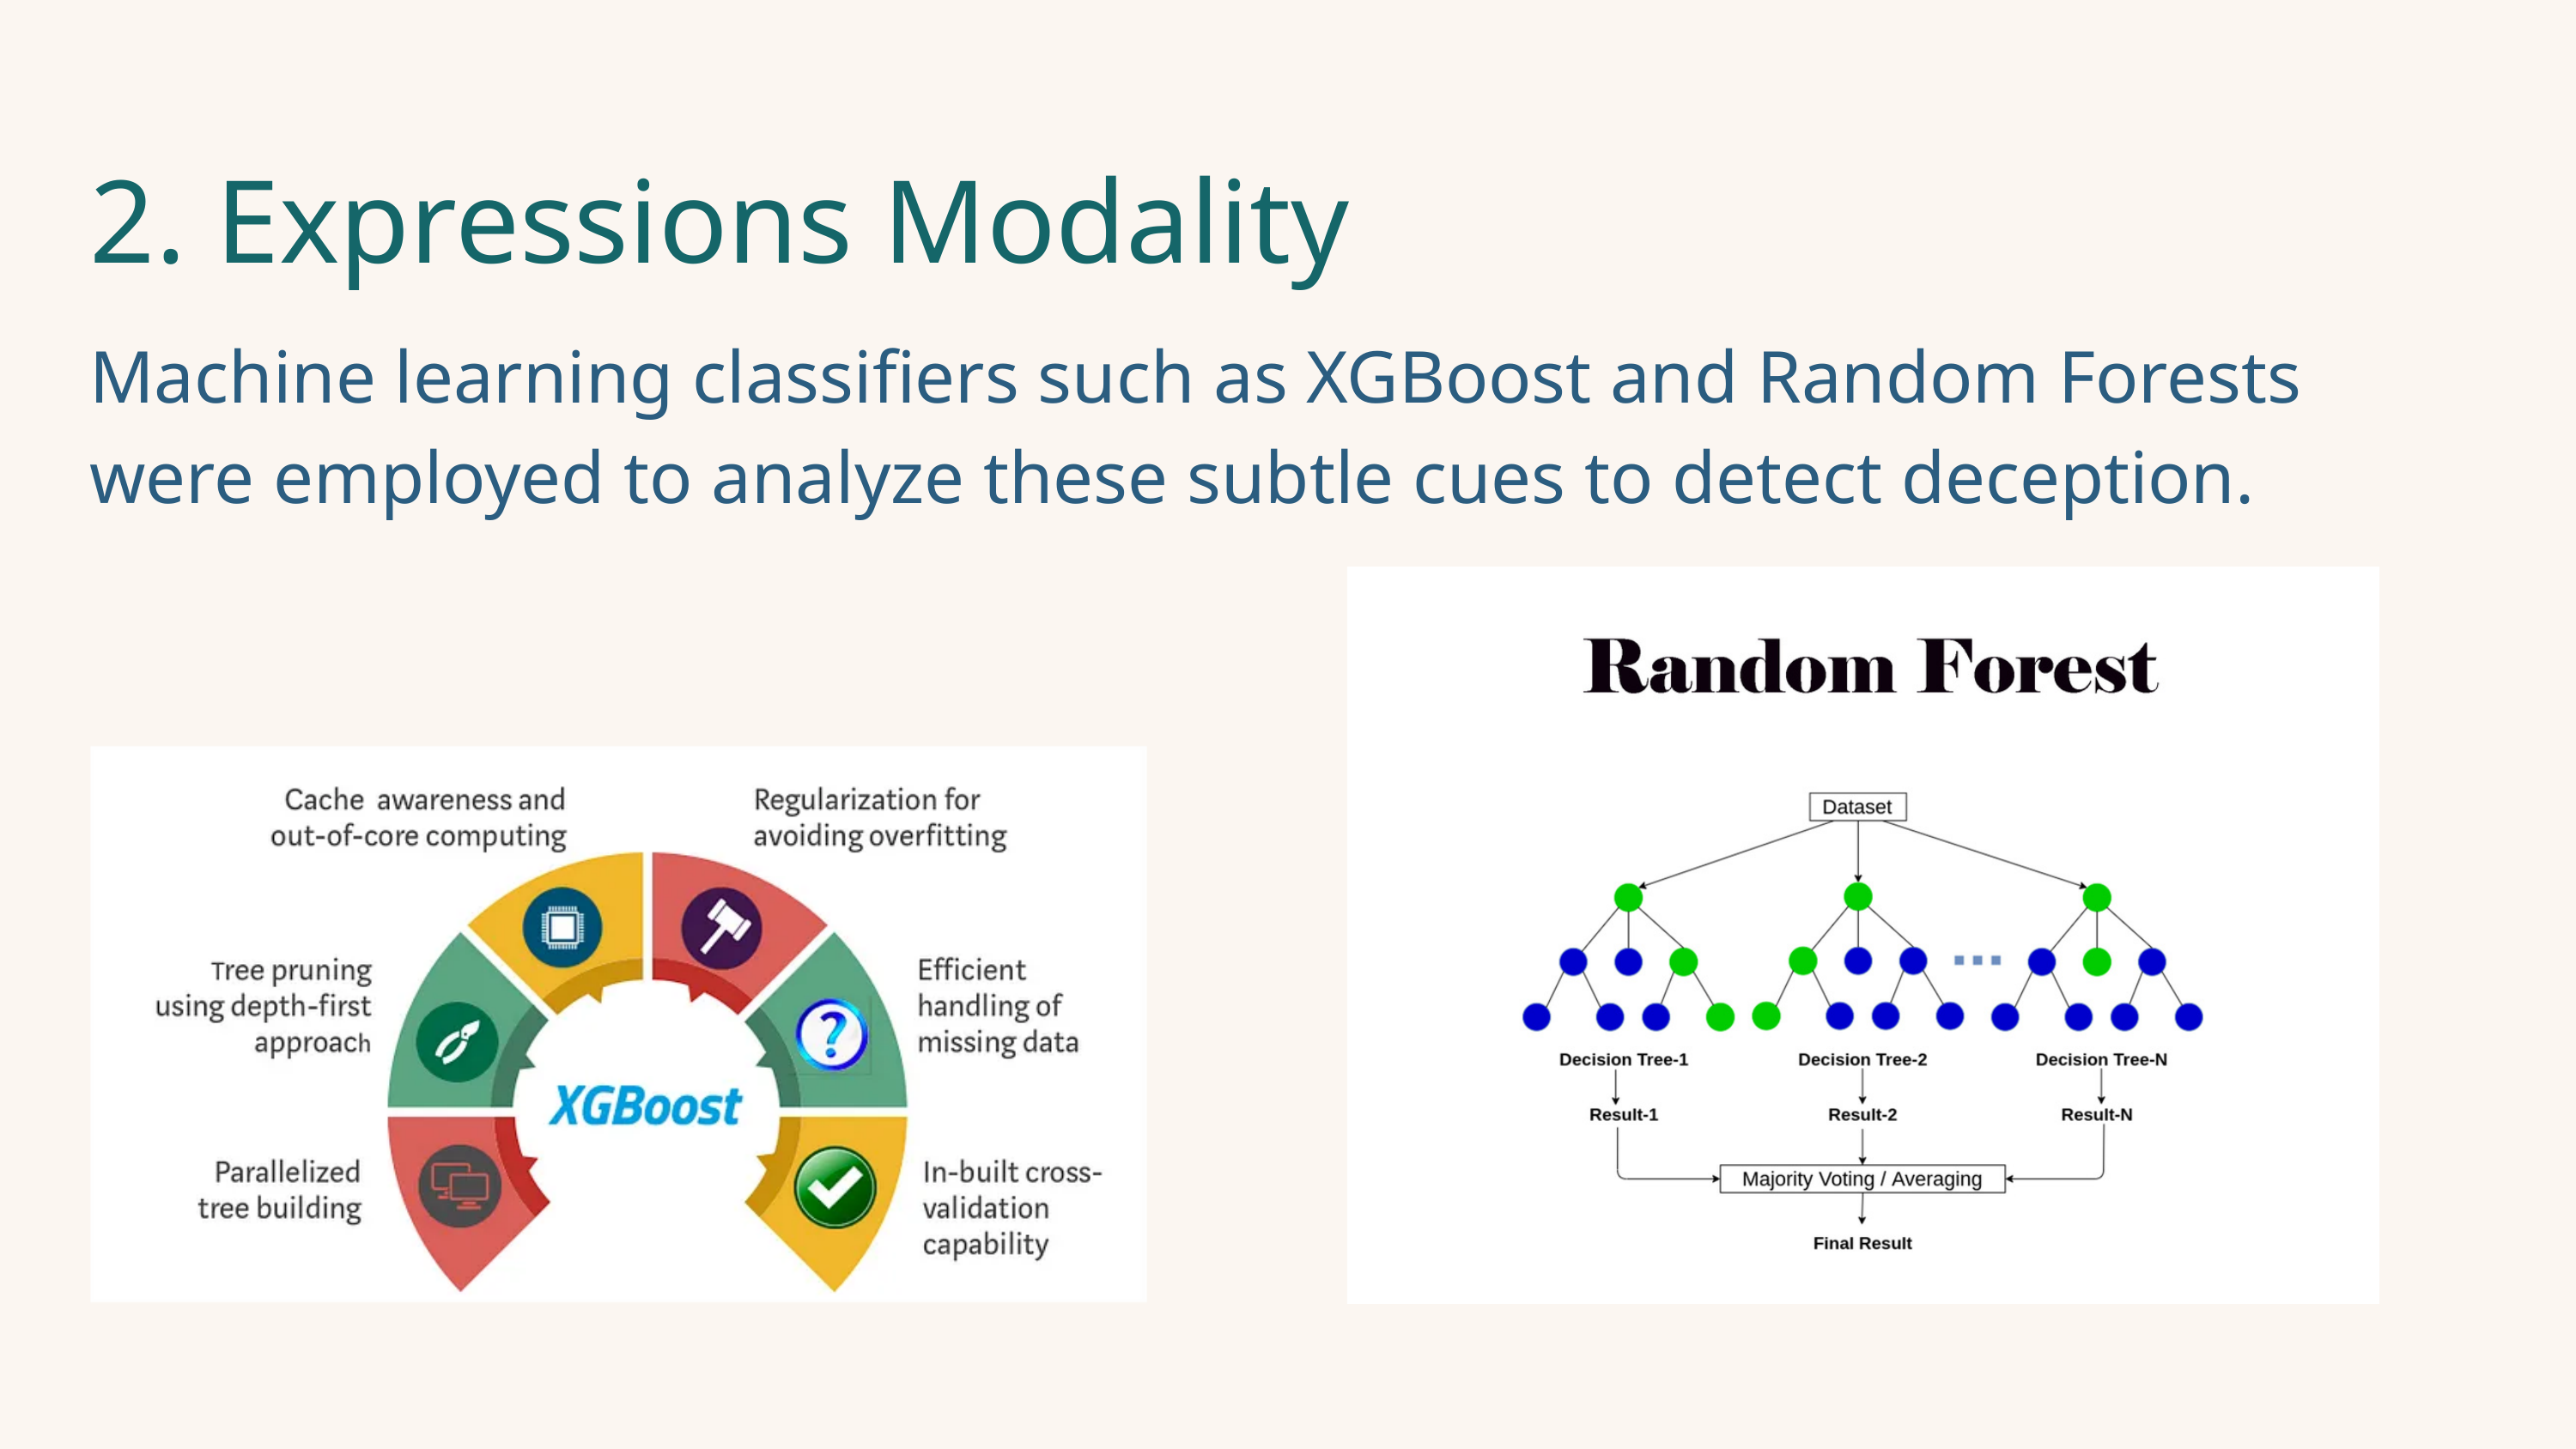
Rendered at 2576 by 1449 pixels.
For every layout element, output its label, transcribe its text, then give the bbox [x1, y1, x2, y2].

text_box [89, 745, 1165, 1304]
text_box [1346, 567, 2379, 1304]
text_box 2. Expressions Modality [89, 125, 1385, 287]
text_box Machine learning classifiers such as XGBoost and Random Forests were employed to analyze these subtle cues to detect deception. [89, 317, 2365, 518]
